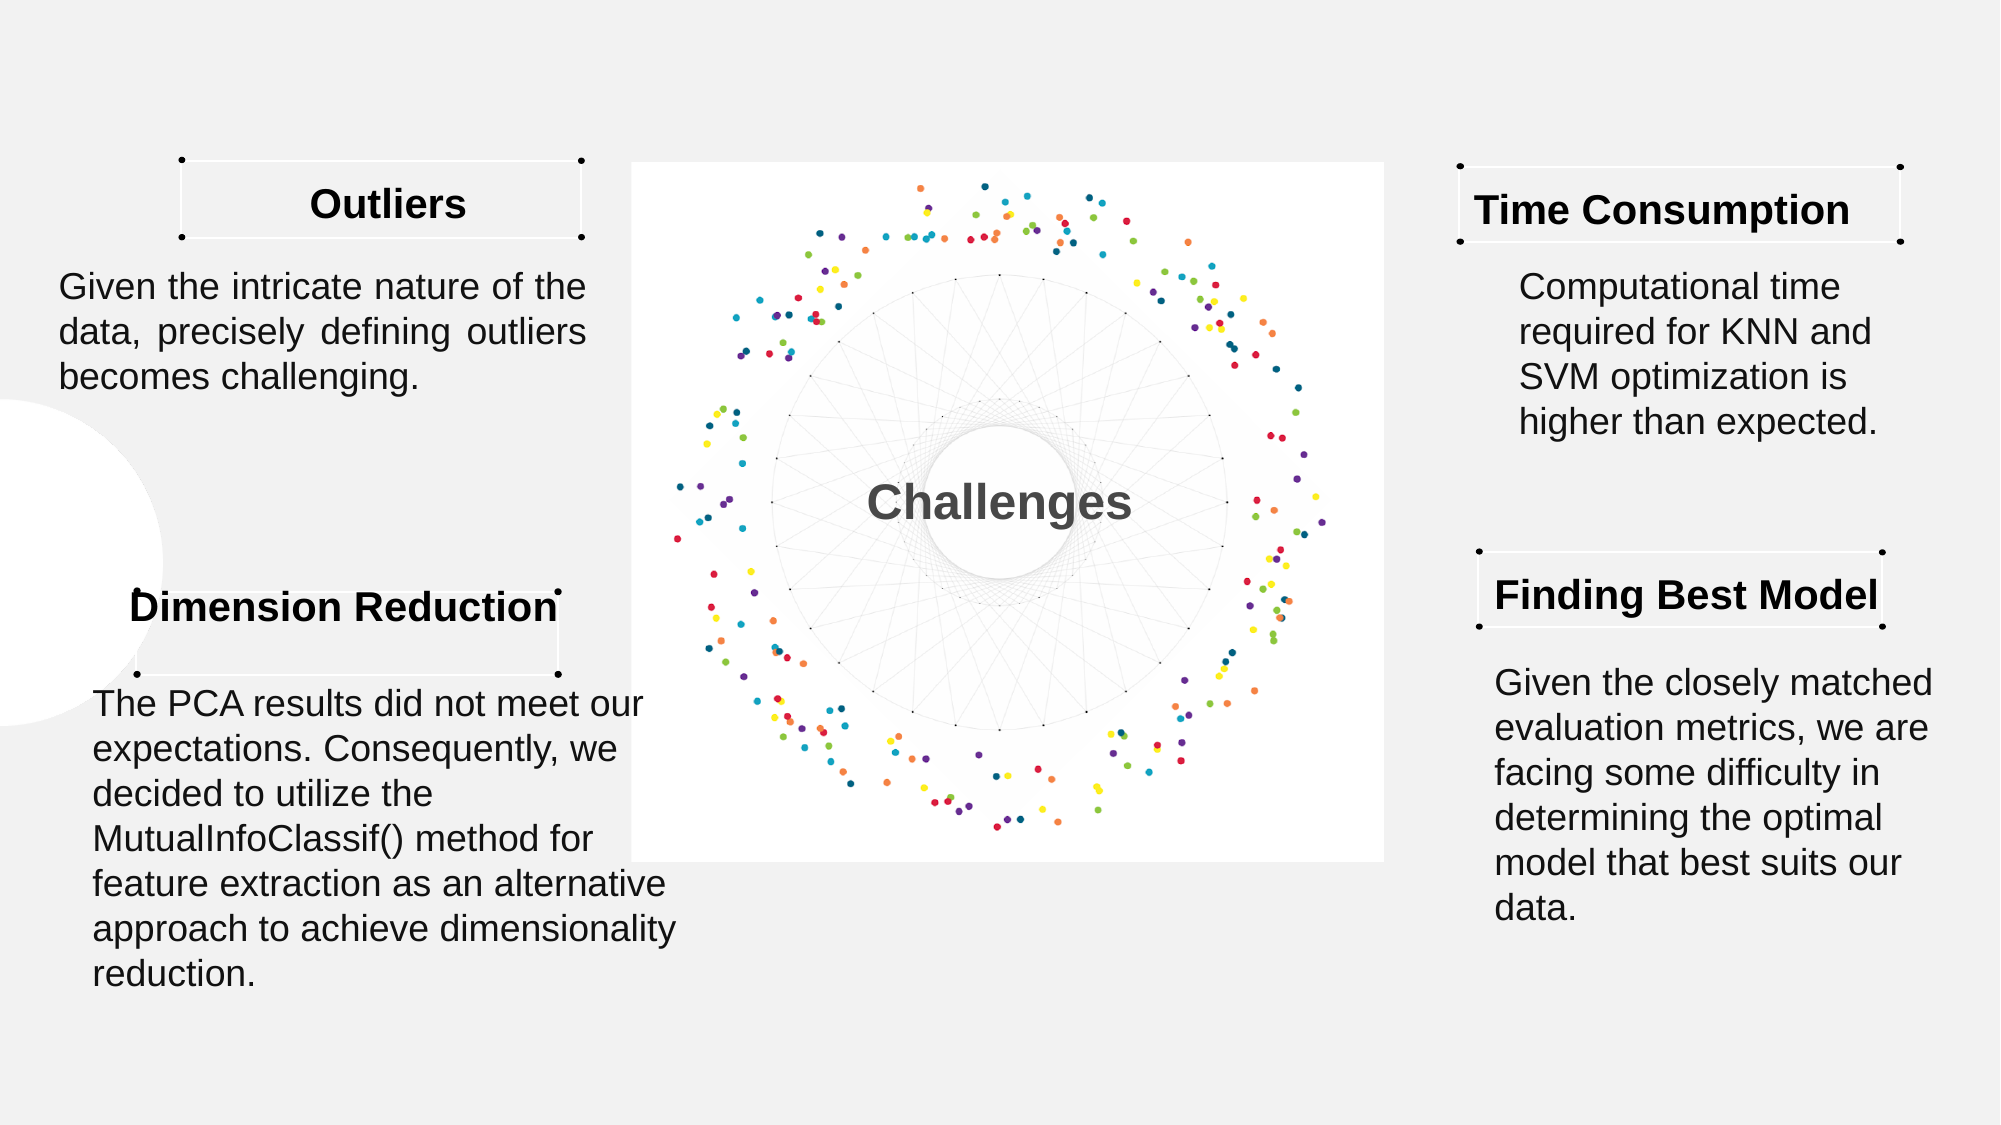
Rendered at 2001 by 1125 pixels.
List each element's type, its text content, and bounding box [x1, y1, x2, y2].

text_box The PCA results did not meet our expectations. Consequently, we decided to utilize the MutualInfoClassif() method for feature extraction as an alternative approach to achieve dimensionality reduction. [77, 670, 714, 997]
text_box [178, 156, 586, 241]
text_box Finding Best Model [1479, 560, 1958, 650]
text_box Computational time required for KNN and SVM optimization is higher than expected. [1428, 254, 1913, 464]
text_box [1475, 548, 1887, 630]
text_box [1456, 162, 1905, 246]
picture [631, 162, 1385, 863]
picture [0, 399, 164, 726]
text_box Given the intricate nature of the data, precisely defining outliers becomes challenging. [43, 254, 602, 497]
text_box Given the closely matched evaluation metrics, we are facing some difficulty in determining the optimal model that best suits our data. [1479, 650, 1958, 935]
text_box Dimension Reduction [168, 572, 623, 670]
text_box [133, 587, 562, 679]
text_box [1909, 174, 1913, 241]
